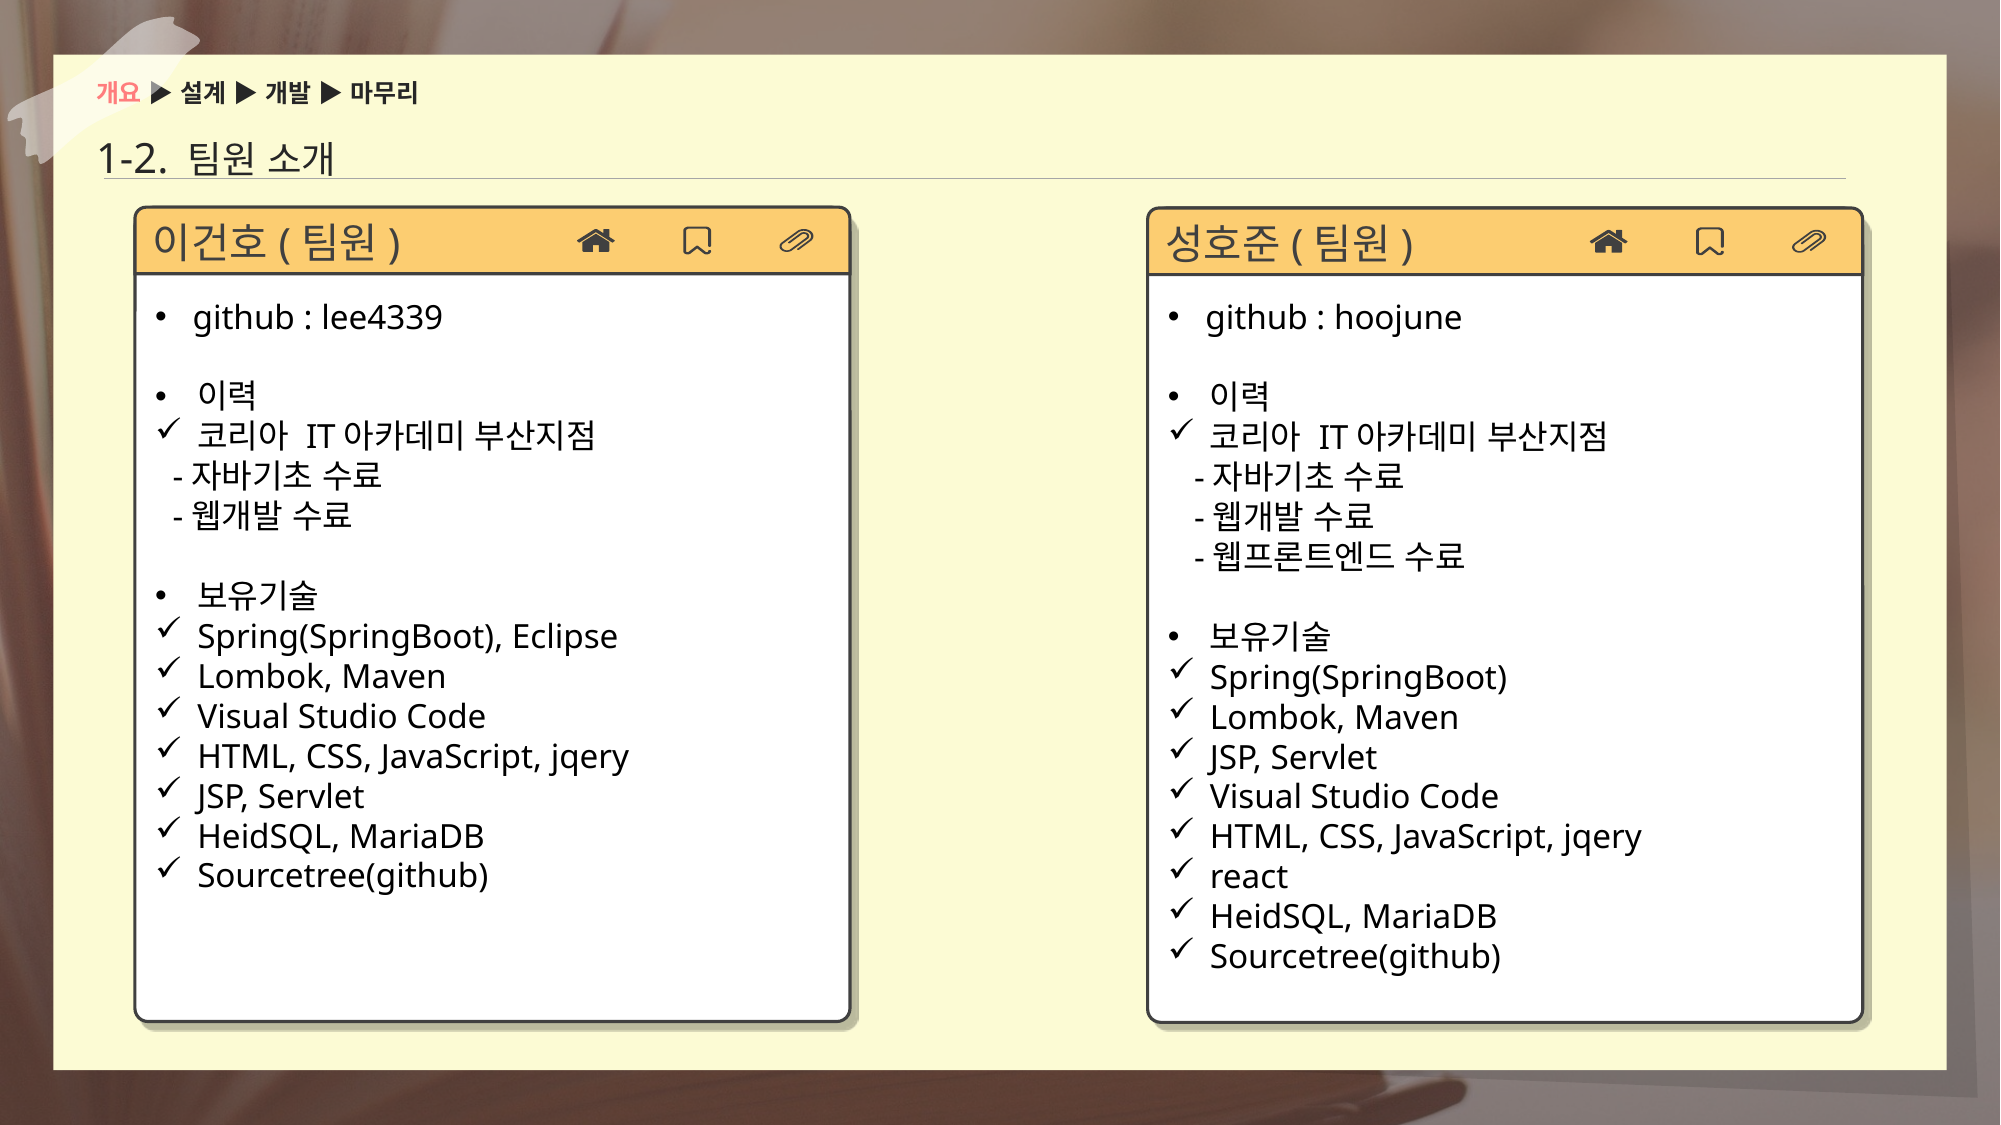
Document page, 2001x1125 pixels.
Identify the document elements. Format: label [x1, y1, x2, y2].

text_box [1147, 207, 1863, 1023]
text_box [134, 207, 850, 1022]
picture [0, 0, 2000, 1125]
text_box [7, 16, 1978, 1098]
